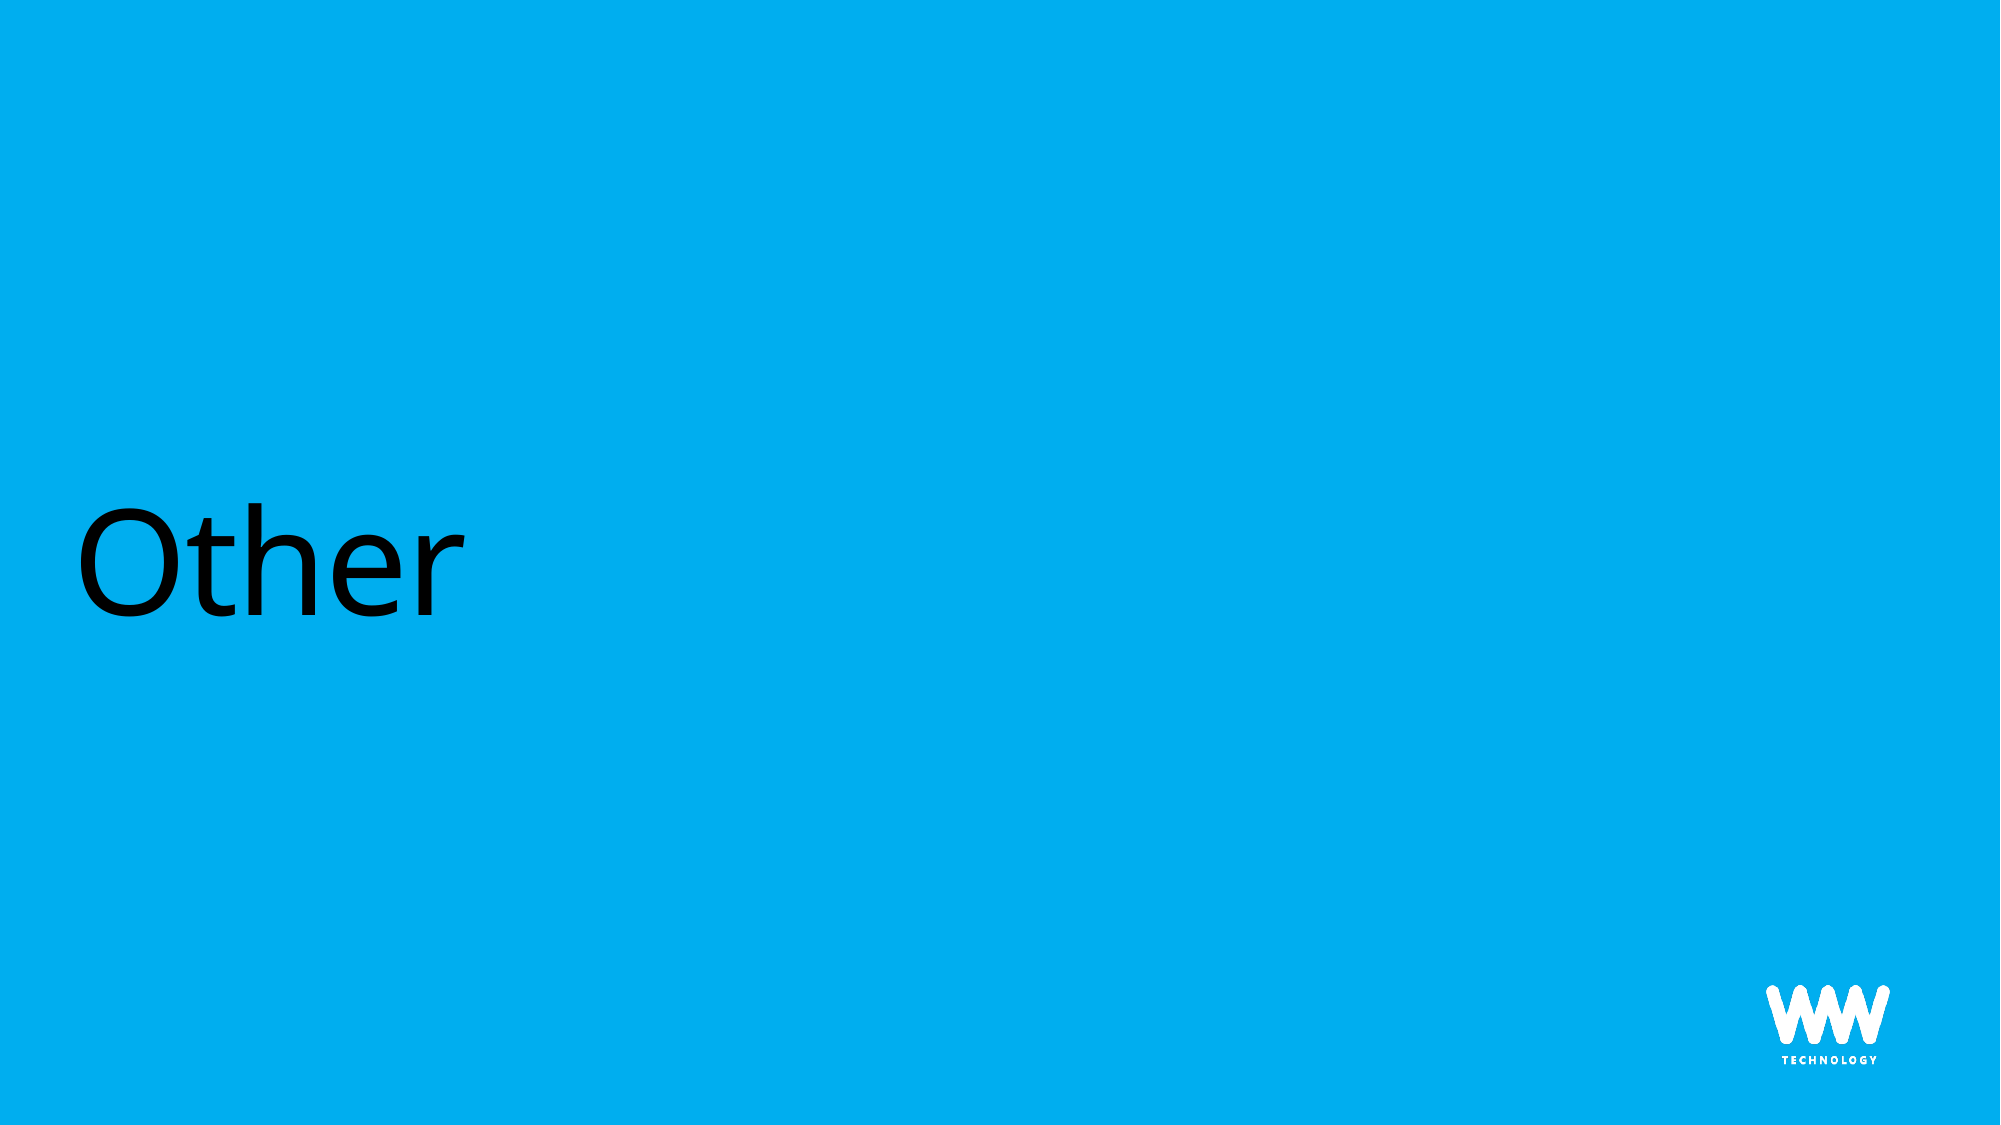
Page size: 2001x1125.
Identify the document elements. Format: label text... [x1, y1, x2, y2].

picture [1767, 986, 1889, 1044]
title Other [48, 472, 1961, 663]
